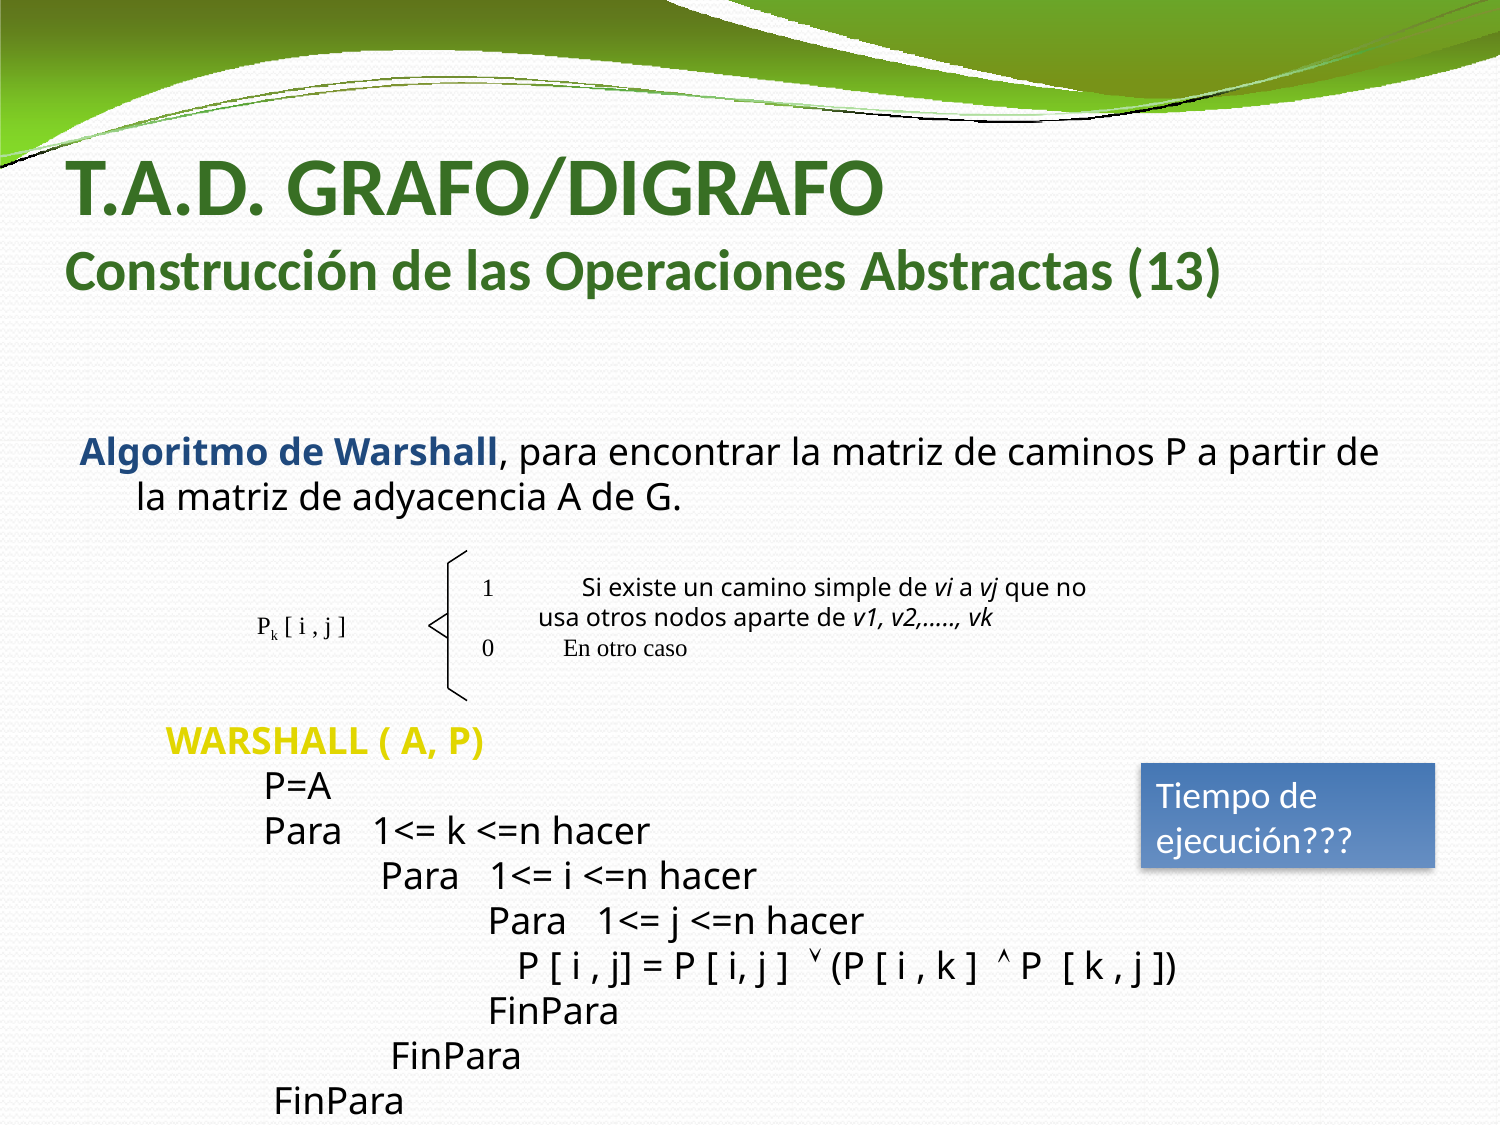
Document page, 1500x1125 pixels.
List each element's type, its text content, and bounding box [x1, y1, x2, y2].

text_box Algoritmo de Warshall, para encontrar la matriz de caminos P a partir de la matriz de adyacencia A de G. [64, 420, 1412, 526]
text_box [241, 550, 1105, 701]
text_box Tiempo de ejecución??? [1141, 763, 1436, 868]
text_box WARSHALL ( A, P) P=A Para 1<= k <=n hacer Para 1<= i <=n hacer Para 1<= j <=n hacer P [ i , j] = P [ i, j ]  (P [ i , k ]  P [ k , j ]) FinPara FinPara FinPara [29, 716, 1412, 1125]
title T.A.D. GRAFO/DIGRAFO Construcción de las Operaciones Abstractas (13) [64, 132, 1420, 304]
picture [0, 0, 1500, 1125]
